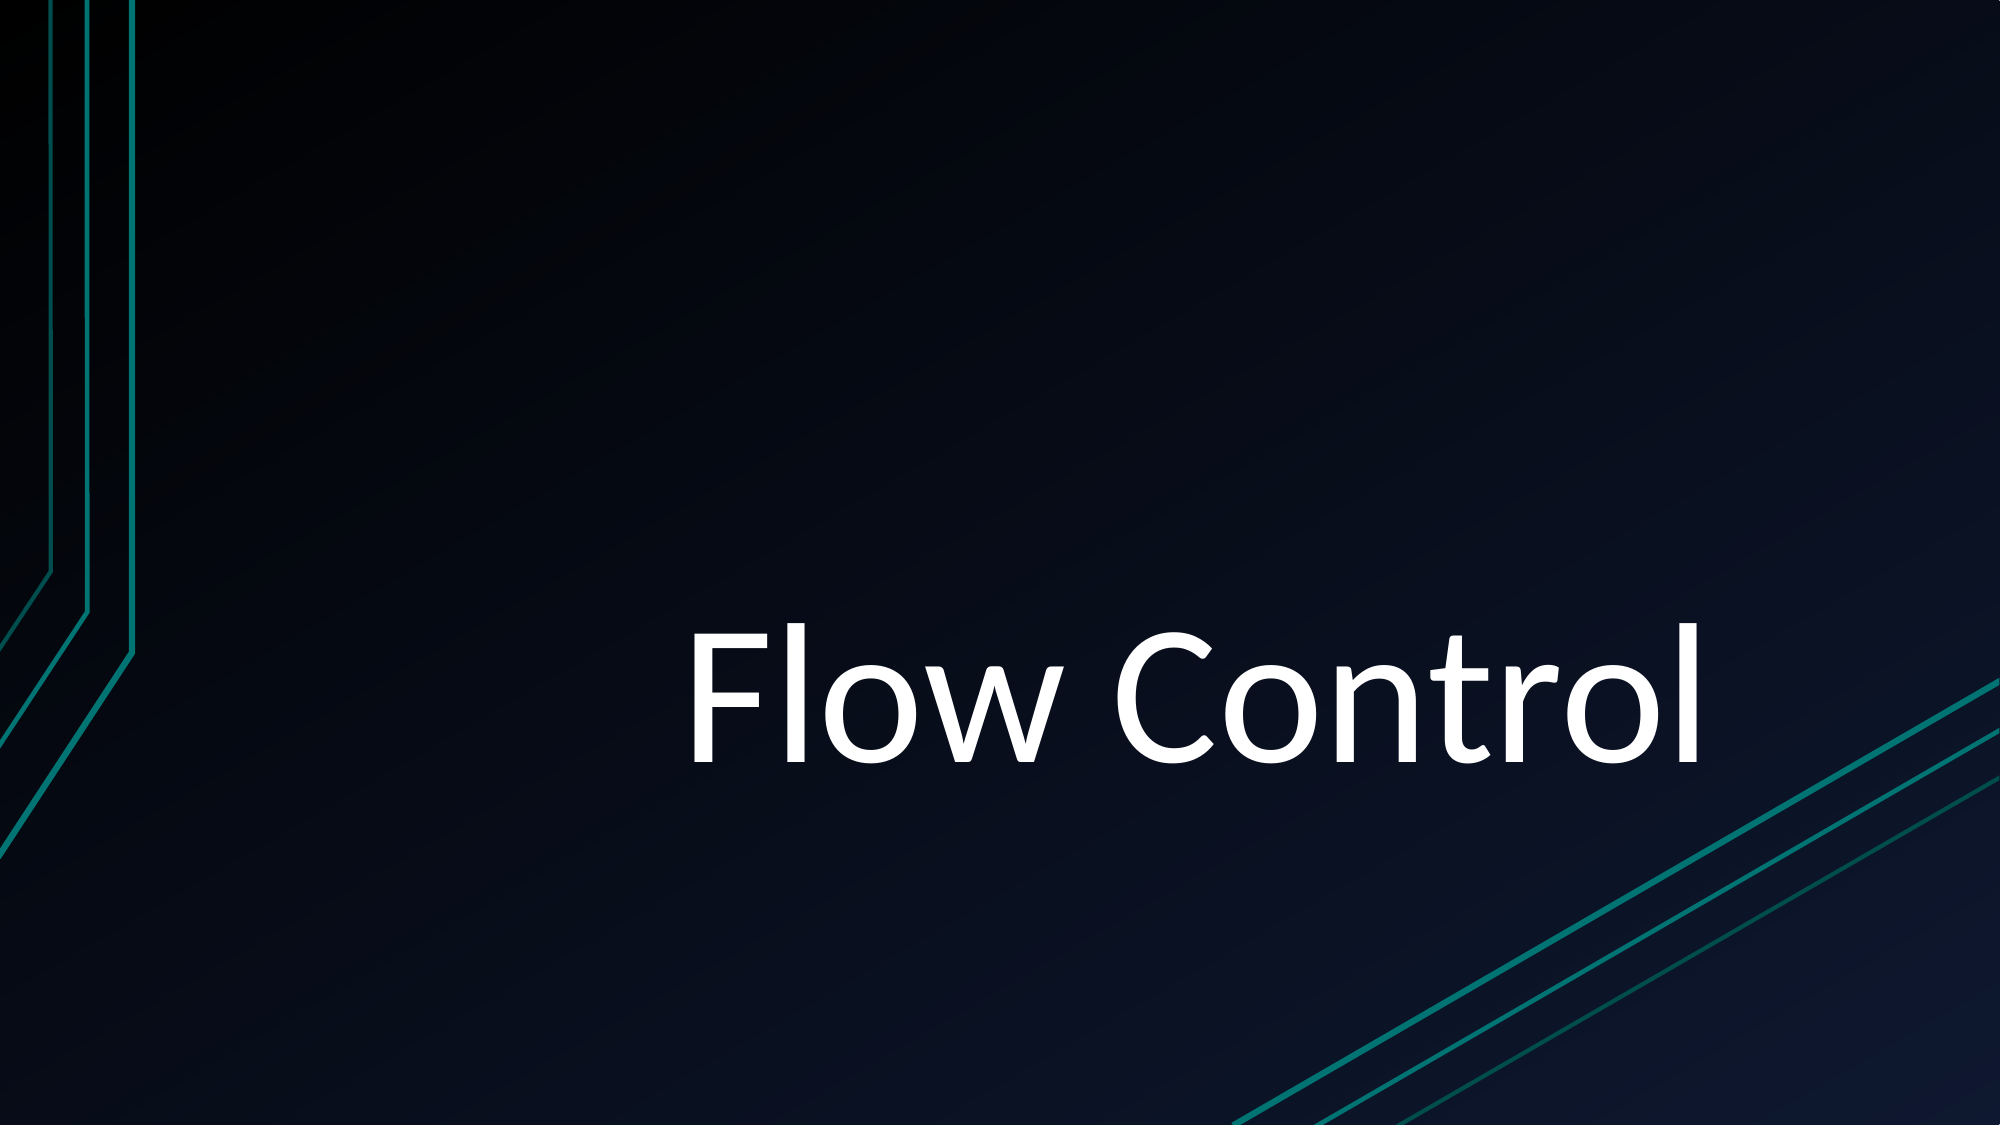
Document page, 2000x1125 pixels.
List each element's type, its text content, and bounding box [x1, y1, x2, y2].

title Flow Control [266, 362, 1733, 816]
